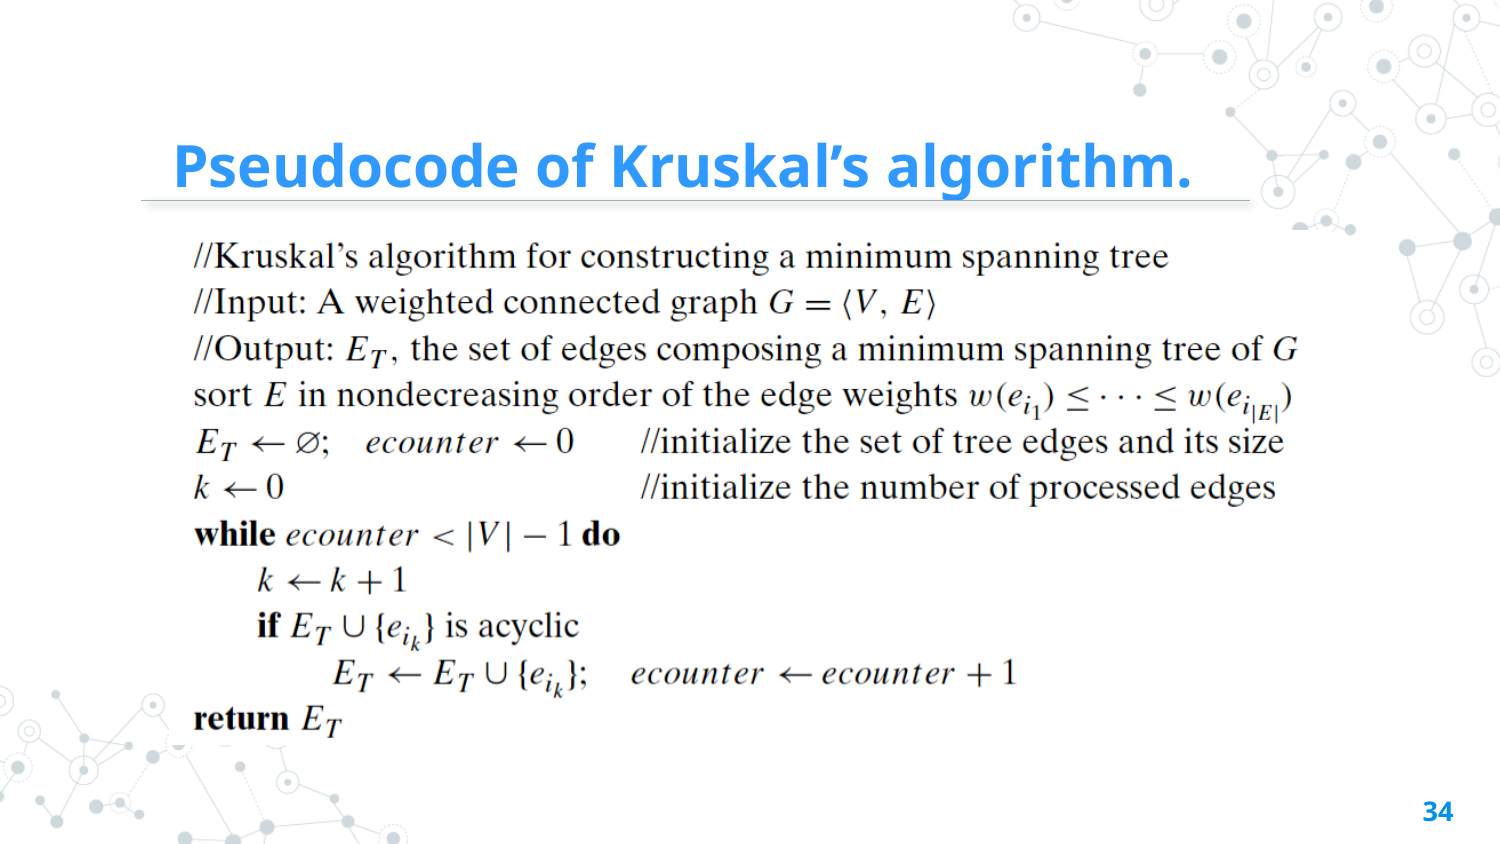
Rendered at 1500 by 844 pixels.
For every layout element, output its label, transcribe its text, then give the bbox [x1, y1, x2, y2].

slide_number 34 [1378, 779, 1469, 844]
title Pseudocode of Kruskal’s algorithm. [157, 98, 1400, 214]
picture [0, 0, 1500, 844]
